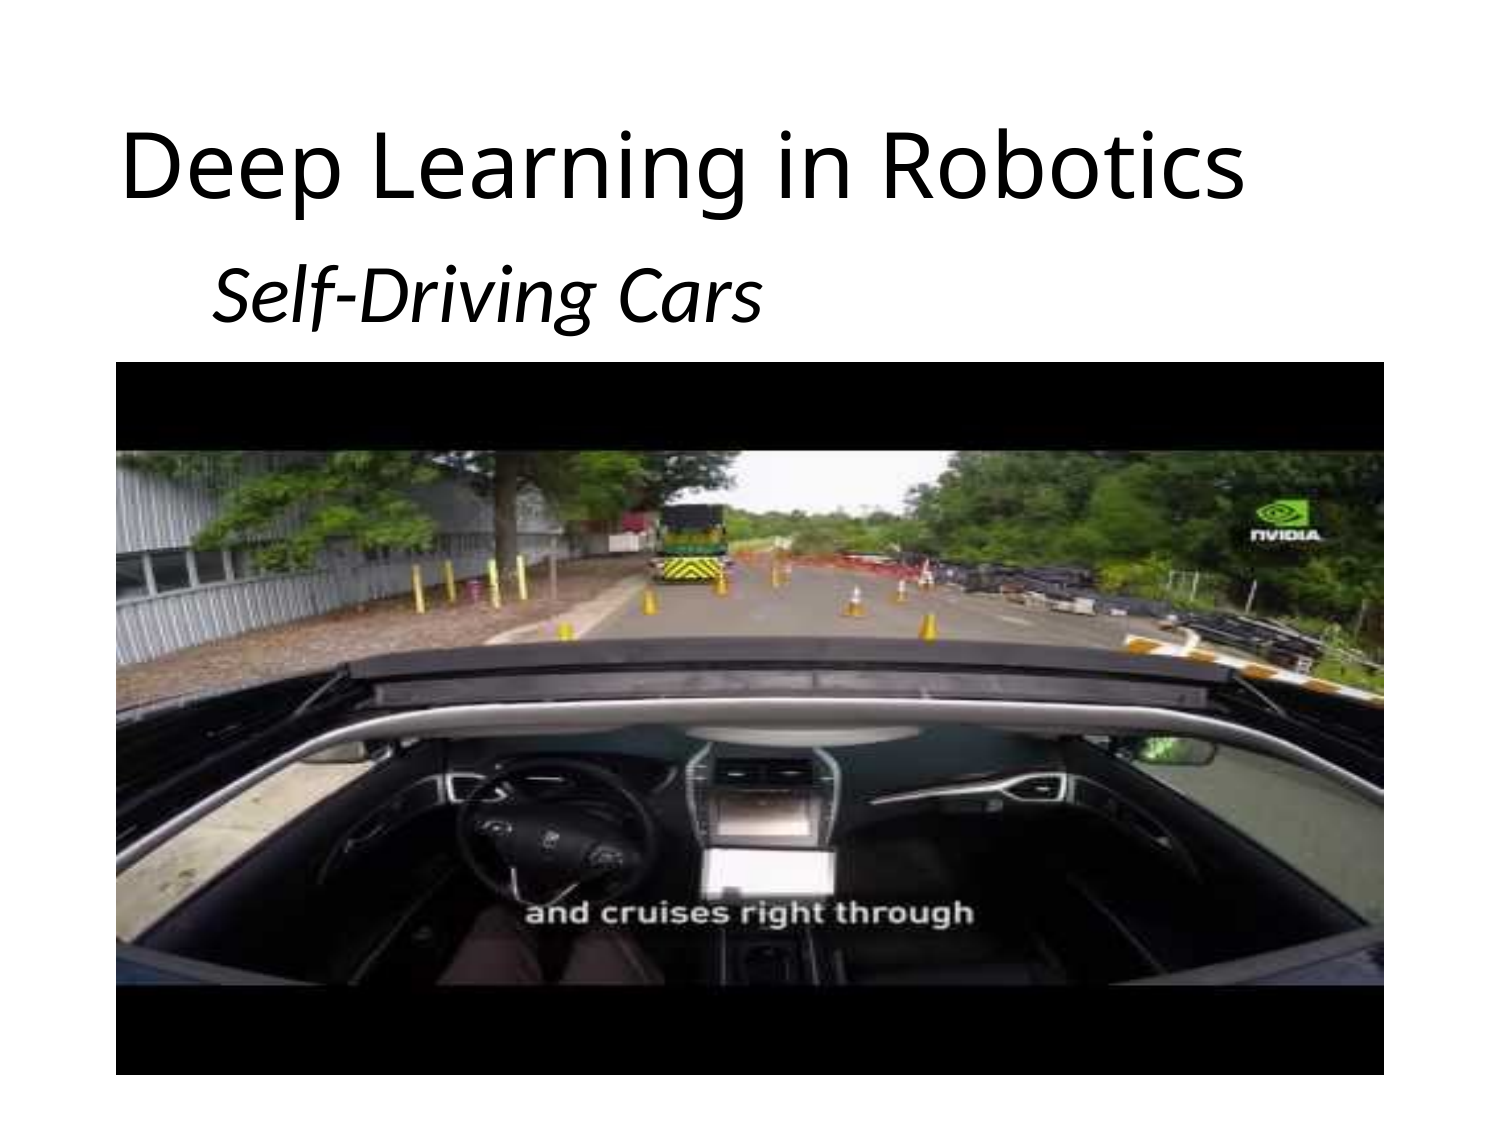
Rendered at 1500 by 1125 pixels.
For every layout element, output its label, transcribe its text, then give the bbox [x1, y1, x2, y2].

title Deep Learning in Robotics [103, 59, 1397, 278]
list Self-Driving Cars [62, 243, 916, 480]
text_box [115, 361, 1384, 1076]
